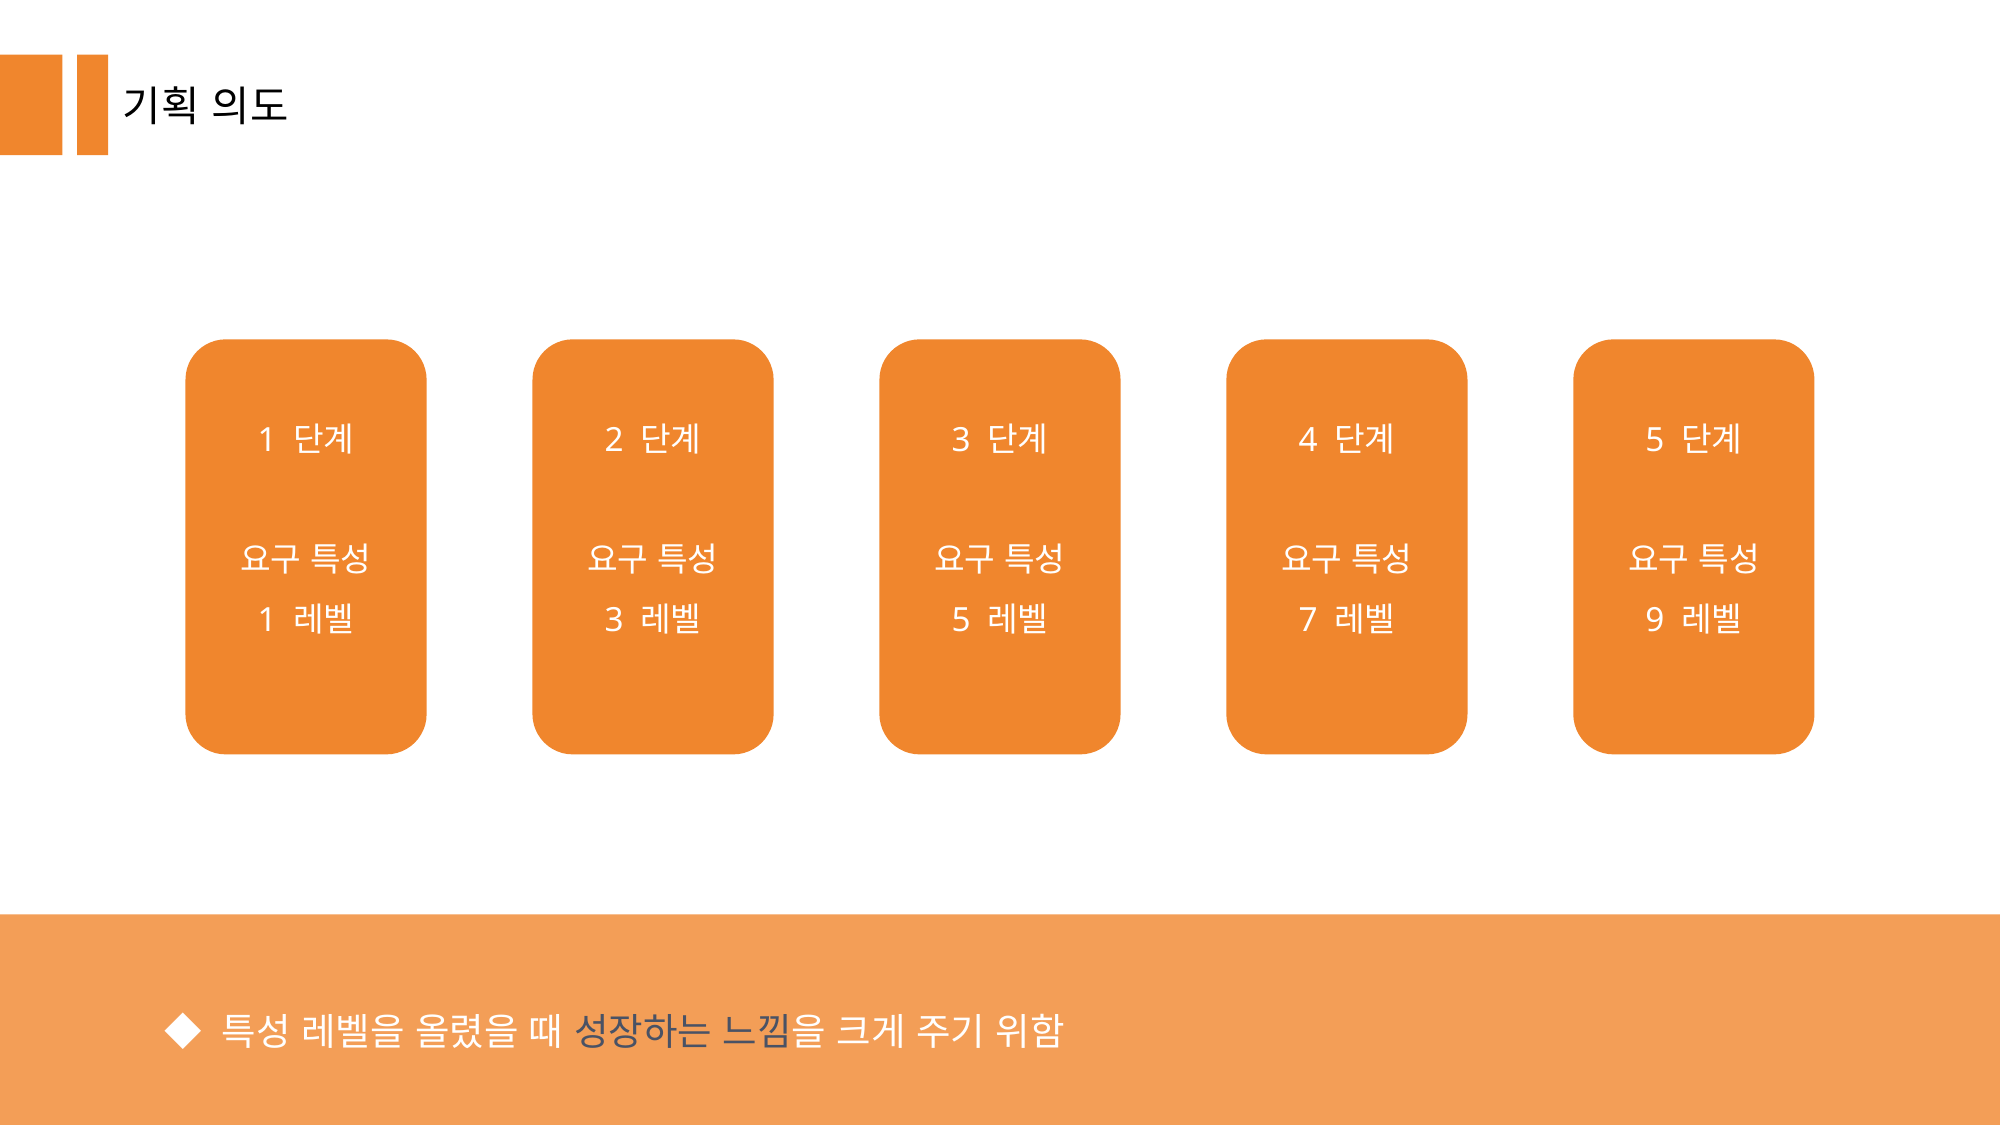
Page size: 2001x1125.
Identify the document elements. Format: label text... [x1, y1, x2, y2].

text_box [0, 53, 63, 156]
text_box 2 단계 요구 특성 3 레벨 [531, 338, 775, 756]
text_box ◆ 특성 레벨을 올렸을 때 성장하는 느낌을 크게 주기 위함 [0, 913, 2000, 1125]
text_box 1 단계 요구 특성 1 레벨 [184, 338, 428, 756]
text_box 기획 의도 [107, 53, 691, 156]
text_box 4 단계 요구 특성 7 레벨 [1225, 338, 1469, 756]
text_box 5 단계 요구 특성 9 레벨 [1572, 338, 1816, 756]
text_box 3 단계 요구 특성 5 레벨 [878, 338, 1122, 756]
text_box [76, 53, 107, 156]
